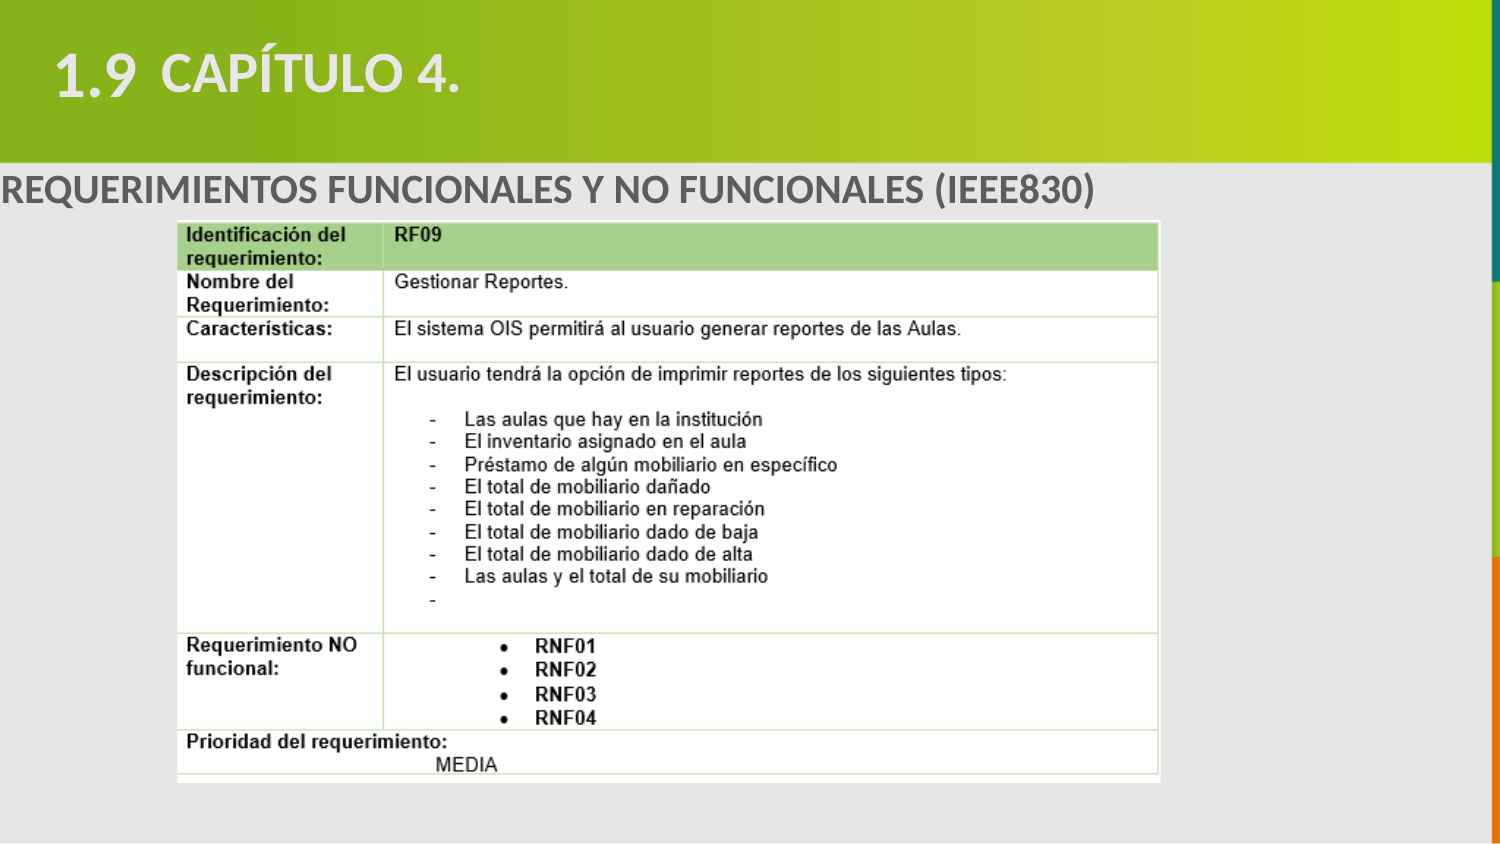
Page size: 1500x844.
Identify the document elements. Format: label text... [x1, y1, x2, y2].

text_box REQUERIMIENTOS FUNCIONALES Y NO FUNCIONALES (IEEE830) [0, 154, 1201, 221]
text_box [146, 270, 1420, 844]
text_box 1.9 [37, 23, 209, 140]
picture [0, 0, 1500, 844]
text_box CAPÍTULO 4. [146, 26, 678, 143]
